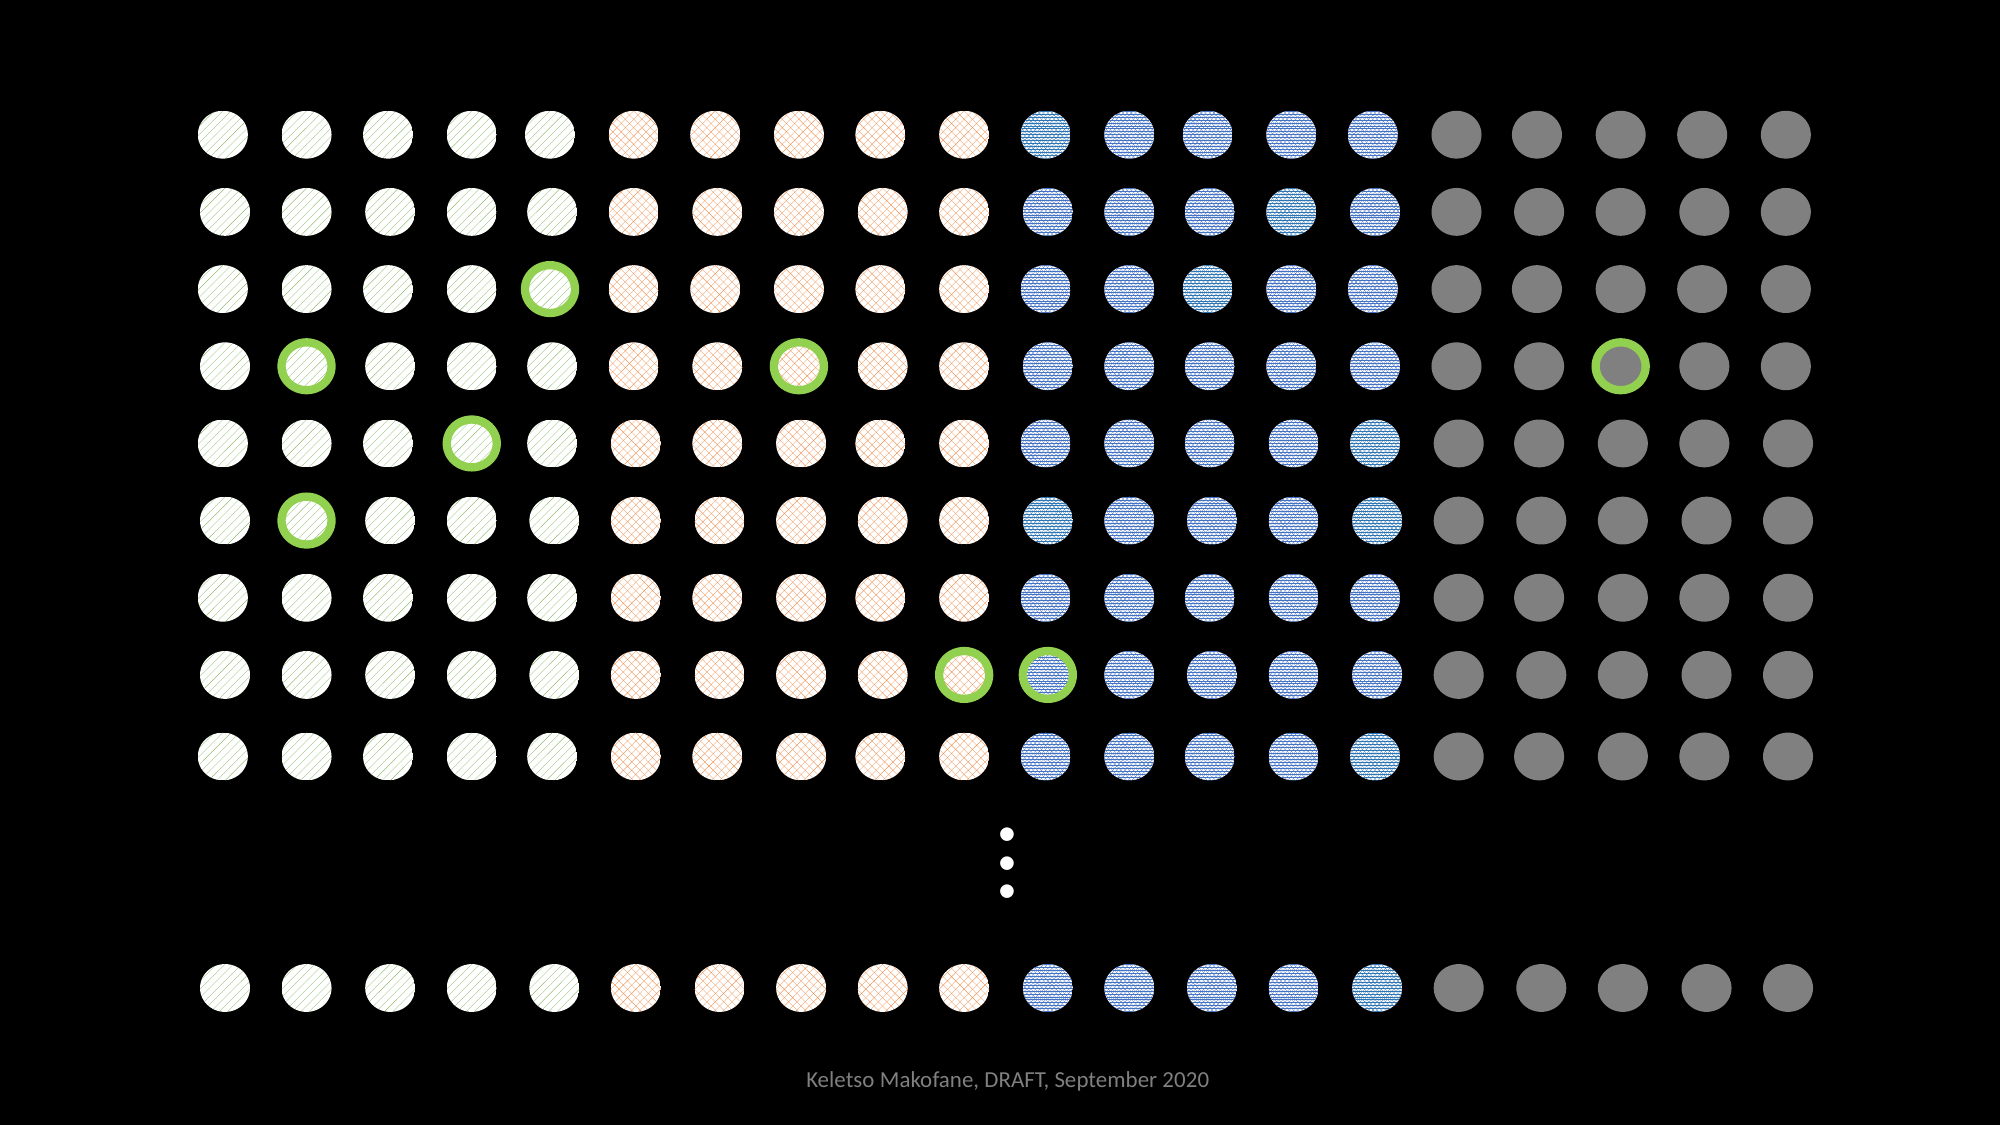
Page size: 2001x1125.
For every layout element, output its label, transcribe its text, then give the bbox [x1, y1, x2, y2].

text_box [856, 186, 909, 237]
text_box [280, 963, 333, 1013]
text_box [1267, 649, 1320, 700]
text_box [362, 731, 415, 782]
text_box [691, 186, 744, 237]
text_box [1103, 731, 1156, 782]
text_box [1265, 264, 1318, 315]
text_box [1515, 495, 1568, 546]
text_box [1513, 572, 1566, 623]
text_box [1021, 649, 1074, 700]
text_box [691, 341, 744, 392]
text_box ... [971, 805, 1122, 922]
text_box [1265, 341, 1318, 392]
text_box [523, 109, 577, 160]
text_box [1596, 495, 1649, 546]
text_box [1183, 572, 1236, 623]
text_box [528, 495, 581, 546]
text_box [1513, 186, 1566, 237]
text_box [1596, 418, 1649, 469]
text_box [1019, 109, 1072, 160]
text_box [445, 418, 498, 469]
text_box [1432, 572, 1485, 623]
text_box [938, 341, 991, 392]
text_box [1515, 963, 1568, 1013]
text_box [775, 649, 828, 700]
text_box [1596, 963, 1649, 1013]
text_box [693, 649, 746, 700]
text_box [1348, 572, 1402, 623]
text_box [856, 341, 909, 392]
text_box [854, 418, 907, 469]
text_box [607, 341, 660, 392]
text_box [1103, 649, 1156, 700]
text_box [445, 963, 498, 1013]
text_box [1019, 731, 1072, 782]
text_box [854, 264, 907, 315]
text_box [1432, 649, 1485, 700]
text_box [1346, 264, 1399, 315]
text_box [772, 341, 825, 392]
text_box [362, 264, 415, 315]
text_box [1759, 341, 1812, 392]
text_box [1594, 109, 1647, 160]
text_box [938, 418, 991, 469]
text_box [1676, 109, 1729, 160]
text_box [607, 109, 660, 160]
text_box [1021, 495, 1074, 546]
text_box [1513, 341, 1566, 392]
text_box [1761, 963, 1815, 1013]
text_box [1510, 264, 1563, 315]
text_box [1513, 731, 1566, 782]
text_box [1103, 572, 1156, 623]
text_box [445, 186, 498, 237]
text_box [938, 649, 991, 700]
text_box [856, 649, 909, 700]
text_box [775, 731, 828, 782]
text_box [528, 963, 581, 1013]
text_box [364, 649, 417, 700]
text_box [196, 109, 249, 160]
text_box [1432, 495, 1485, 546]
text_box [1515, 649, 1568, 700]
text_box [772, 186, 825, 237]
text_box [938, 186, 991, 237]
text_box [609, 649, 662, 700]
text_box [1348, 186, 1402, 237]
text_box [1267, 418, 1320, 469]
text_box [198, 341, 252, 392]
text_box [280, 572, 333, 623]
text_box [1759, 109, 1812, 160]
text_box [607, 186, 660, 237]
text_box [1678, 572, 1731, 623]
text_box [1346, 109, 1399, 160]
text_box [1348, 731, 1402, 782]
text_box [938, 572, 991, 623]
text_box [1759, 186, 1812, 237]
text_box [280, 418, 333, 469]
text_box [1185, 495, 1239, 546]
text_box [1594, 186, 1647, 237]
text_box [1678, 341, 1731, 392]
text_box [938, 963, 991, 1013]
text_box [1267, 572, 1320, 623]
text_box [1103, 186, 1156, 237]
text_box [1761, 731, 1815, 782]
text_box [1019, 572, 1072, 623]
text_box [775, 963, 828, 1013]
text_box [1181, 109, 1234, 160]
text_box [1513, 418, 1566, 469]
text_box [1103, 418, 1156, 469]
text_box [526, 418, 579, 469]
text_box [280, 731, 333, 782]
text_box [607, 264, 660, 315]
text_box [1680, 649, 1733, 700]
text_box [1267, 731, 1320, 782]
text_box [280, 495, 333, 546]
text_box [445, 341, 498, 392]
text_box [854, 731, 907, 782]
text_box [1103, 109, 1156, 160]
text_box [938, 731, 991, 782]
text_box [1430, 186, 1483, 237]
text_box [693, 495, 746, 546]
text_box [1680, 963, 1733, 1013]
text_box [775, 418, 828, 469]
text_box [445, 572, 498, 623]
text_box [1019, 264, 1072, 315]
text_box [1351, 649, 1404, 700]
text_box [445, 109, 498, 160]
text_box [691, 572, 744, 623]
text_box [1103, 341, 1156, 392]
text_box [609, 731, 662, 782]
text_box [1021, 963, 1074, 1013]
text_box [1430, 341, 1483, 392]
text_box [1348, 418, 1402, 469]
text_box [691, 418, 744, 469]
text_box [938, 495, 991, 546]
text_box [526, 572, 579, 623]
text_box [280, 264, 333, 315]
text_box [772, 264, 825, 315]
text_box [364, 963, 417, 1013]
text_box [1596, 649, 1649, 700]
text_box [609, 572, 662, 623]
text_box [1678, 731, 1731, 782]
text_box [1021, 186, 1074, 237]
text_box [198, 495, 252, 546]
text_box [689, 109, 742, 160]
text_box [1021, 341, 1074, 392]
text_box [198, 649, 252, 700]
text_box [362, 109, 415, 160]
text_box [1181, 264, 1234, 315]
text_box [1183, 418, 1236, 469]
text_box [775, 572, 828, 623]
text_box [1432, 963, 1485, 1013]
text_box [1678, 418, 1731, 469]
text_box [526, 341, 579, 392]
text_box [364, 495, 417, 546]
text_box [1759, 264, 1812, 315]
text_box [445, 649, 498, 700]
text_box [1267, 495, 1320, 546]
text_box [1183, 186, 1236, 237]
text_box [1103, 495, 1156, 546]
text_box [609, 418, 662, 469]
text_box [1596, 572, 1649, 623]
text_box [1510, 109, 1563, 160]
text_box [1183, 341, 1236, 392]
text_box [1265, 186, 1318, 237]
text_box [1185, 649, 1239, 700]
text_box [689, 264, 742, 315]
text_box [526, 186, 579, 237]
text_box [856, 963, 909, 1013]
text_box [938, 109, 991, 160]
text_box [280, 649, 333, 700]
text_box [1676, 264, 1729, 315]
text_box [1351, 963, 1404, 1013]
text_box [526, 731, 579, 782]
text_box [280, 109, 333, 160]
text_box [1430, 109, 1483, 160]
text_box [1351, 495, 1404, 546]
text_box [609, 963, 662, 1013]
text_box [1103, 264, 1156, 315]
text_box [775, 495, 828, 546]
text_box [362, 418, 415, 469]
text_box [198, 963, 252, 1013]
text_box [1432, 418, 1485, 469]
text_box [1432, 731, 1485, 782]
text_box [693, 963, 746, 1013]
text_box [1265, 109, 1318, 160]
text_box [280, 186, 333, 237]
text_box [1680, 495, 1733, 546]
text_box [1761, 649, 1815, 700]
text_box [1594, 264, 1647, 315]
text_box [364, 341, 417, 392]
text_box [1185, 963, 1239, 1013]
text_box [445, 264, 498, 315]
text_box [445, 731, 498, 782]
text_box [196, 264, 249, 315]
text_box [362, 572, 415, 623]
text_box [1019, 418, 1072, 469]
text_box [854, 572, 907, 623]
text_box [280, 341, 333, 392]
text_box [445, 495, 498, 546]
text_box [196, 731, 249, 782]
text_box [1596, 731, 1649, 782]
text_box [1183, 731, 1236, 782]
text_box [528, 649, 581, 700]
text_box [198, 186, 252, 237]
text_box [1267, 963, 1320, 1013]
text_box Keletso Makofane, DRAFT, September 2020 [791, 1057, 1225, 1100]
text_box [609, 495, 662, 546]
text_box [1103, 963, 1156, 1013]
text_box [856, 495, 909, 546]
text_box [196, 572, 249, 623]
text_box [364, 186, 417, 237]
text_box [772, 109, 825, 160]
text_box [691, 731, 744, 782]
text_box [1430, 264, 1483, 315]
text_box [196, 418, 249, 469]
text_box [1678, 186, 1731, 237]
text_box [854, 109, 907, 160]
text_box [1761, 572, 1815, 623]
text_box [938, 264, 991, 315]
text_box [1594, 341, 1647, 392]
text_box [1761, 495, 1815, 546]
text_box [1761, 418, 1815, 469]
text_box [1348, 341, 1402, 392]
text_box [523, 264, 577, 315]
